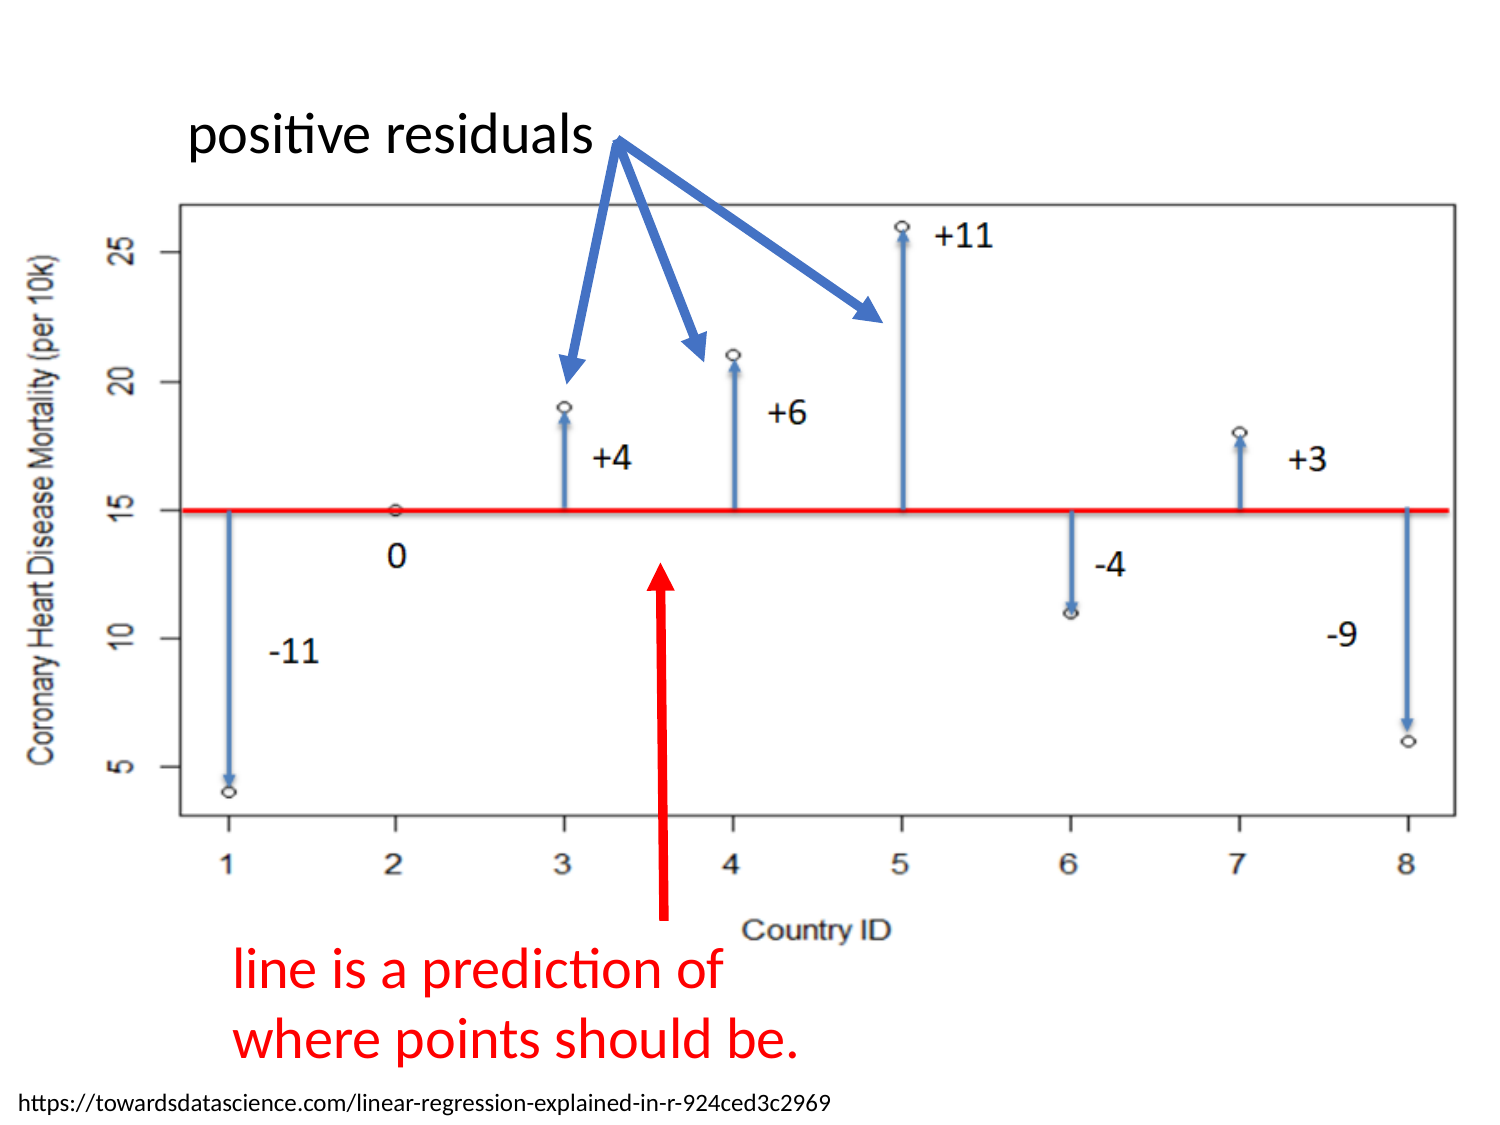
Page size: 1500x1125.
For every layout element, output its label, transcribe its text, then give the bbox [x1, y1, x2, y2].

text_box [705, 138, 884, 324]
text_box positive residuals [172, 87, 640, 161]
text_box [566, 143, 617, 385]
picture [0, 161, 1500, 964]
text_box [660, 562, 664, 921]
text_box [616, 138, 705, 363]
text_box https://towardsdatascience.com/linear-regression-explained-in-r-924ced3c2969 [3, 1079, 848, 1125]
text_box line is a prediction of where points should be. [217, 964, 884, 1078]
